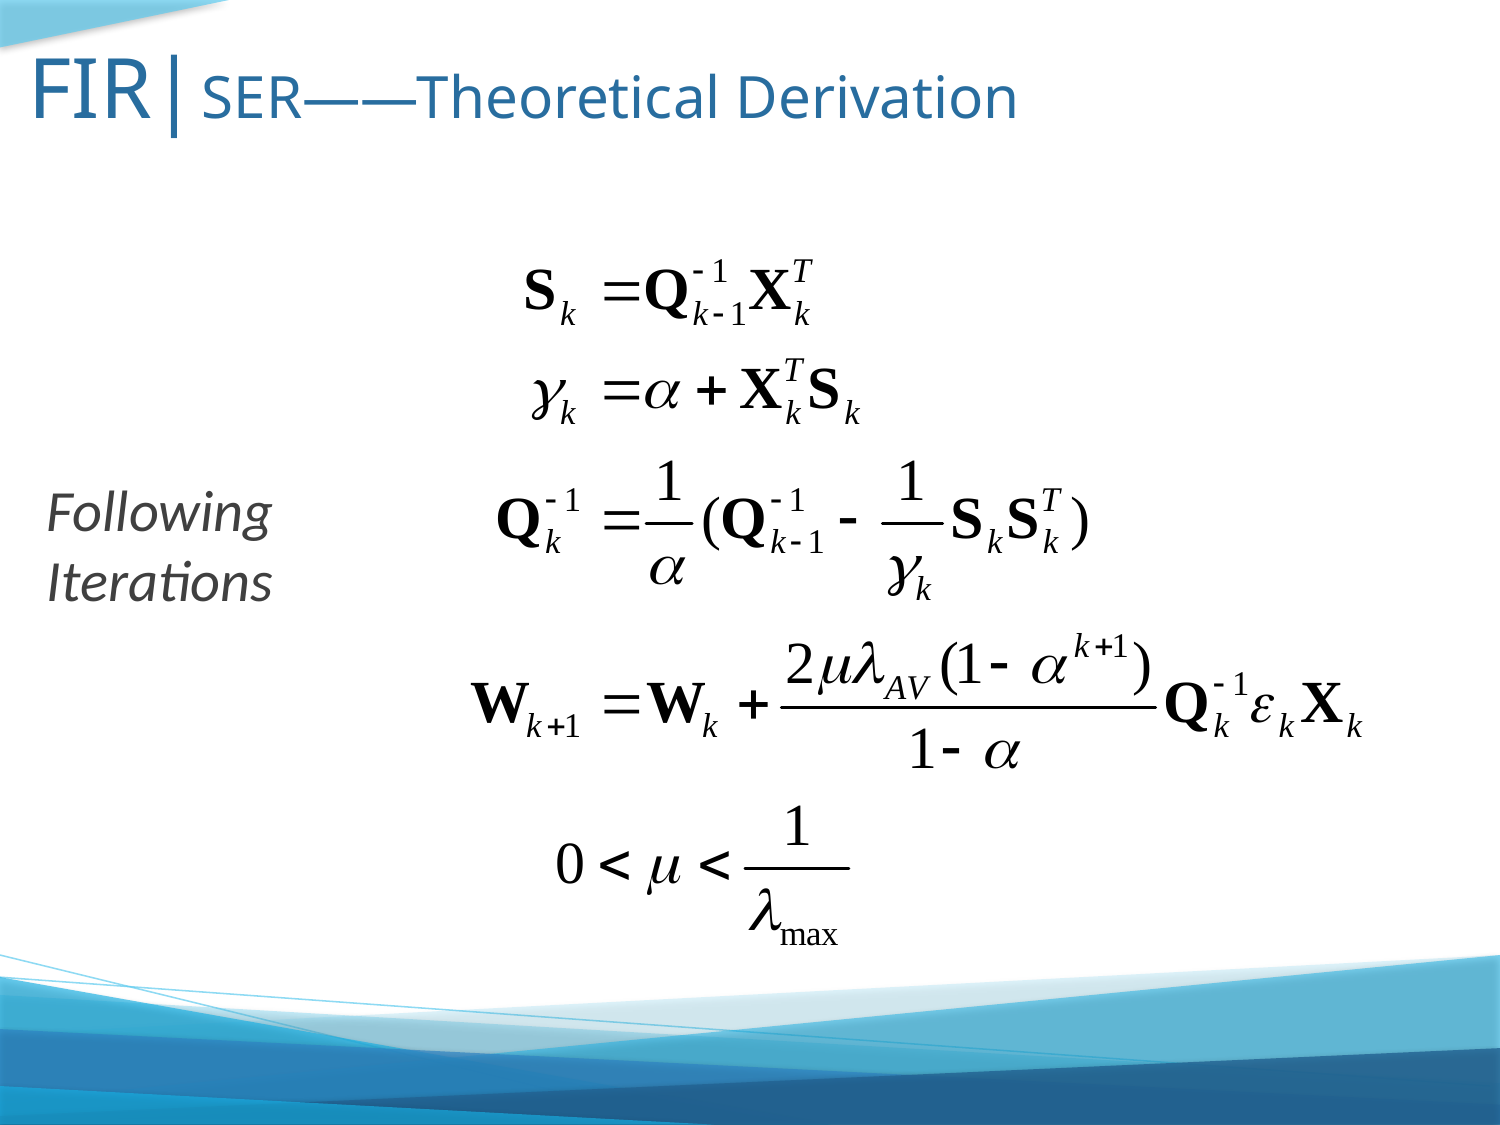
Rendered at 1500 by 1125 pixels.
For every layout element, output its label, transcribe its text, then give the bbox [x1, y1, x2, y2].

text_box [459, 243, 1381, 958]
text_box FIR| SER——Theoretical Derivation [13, 27, 1313, 190]
text_box Following Iterations [31, 465, 289, 621]
